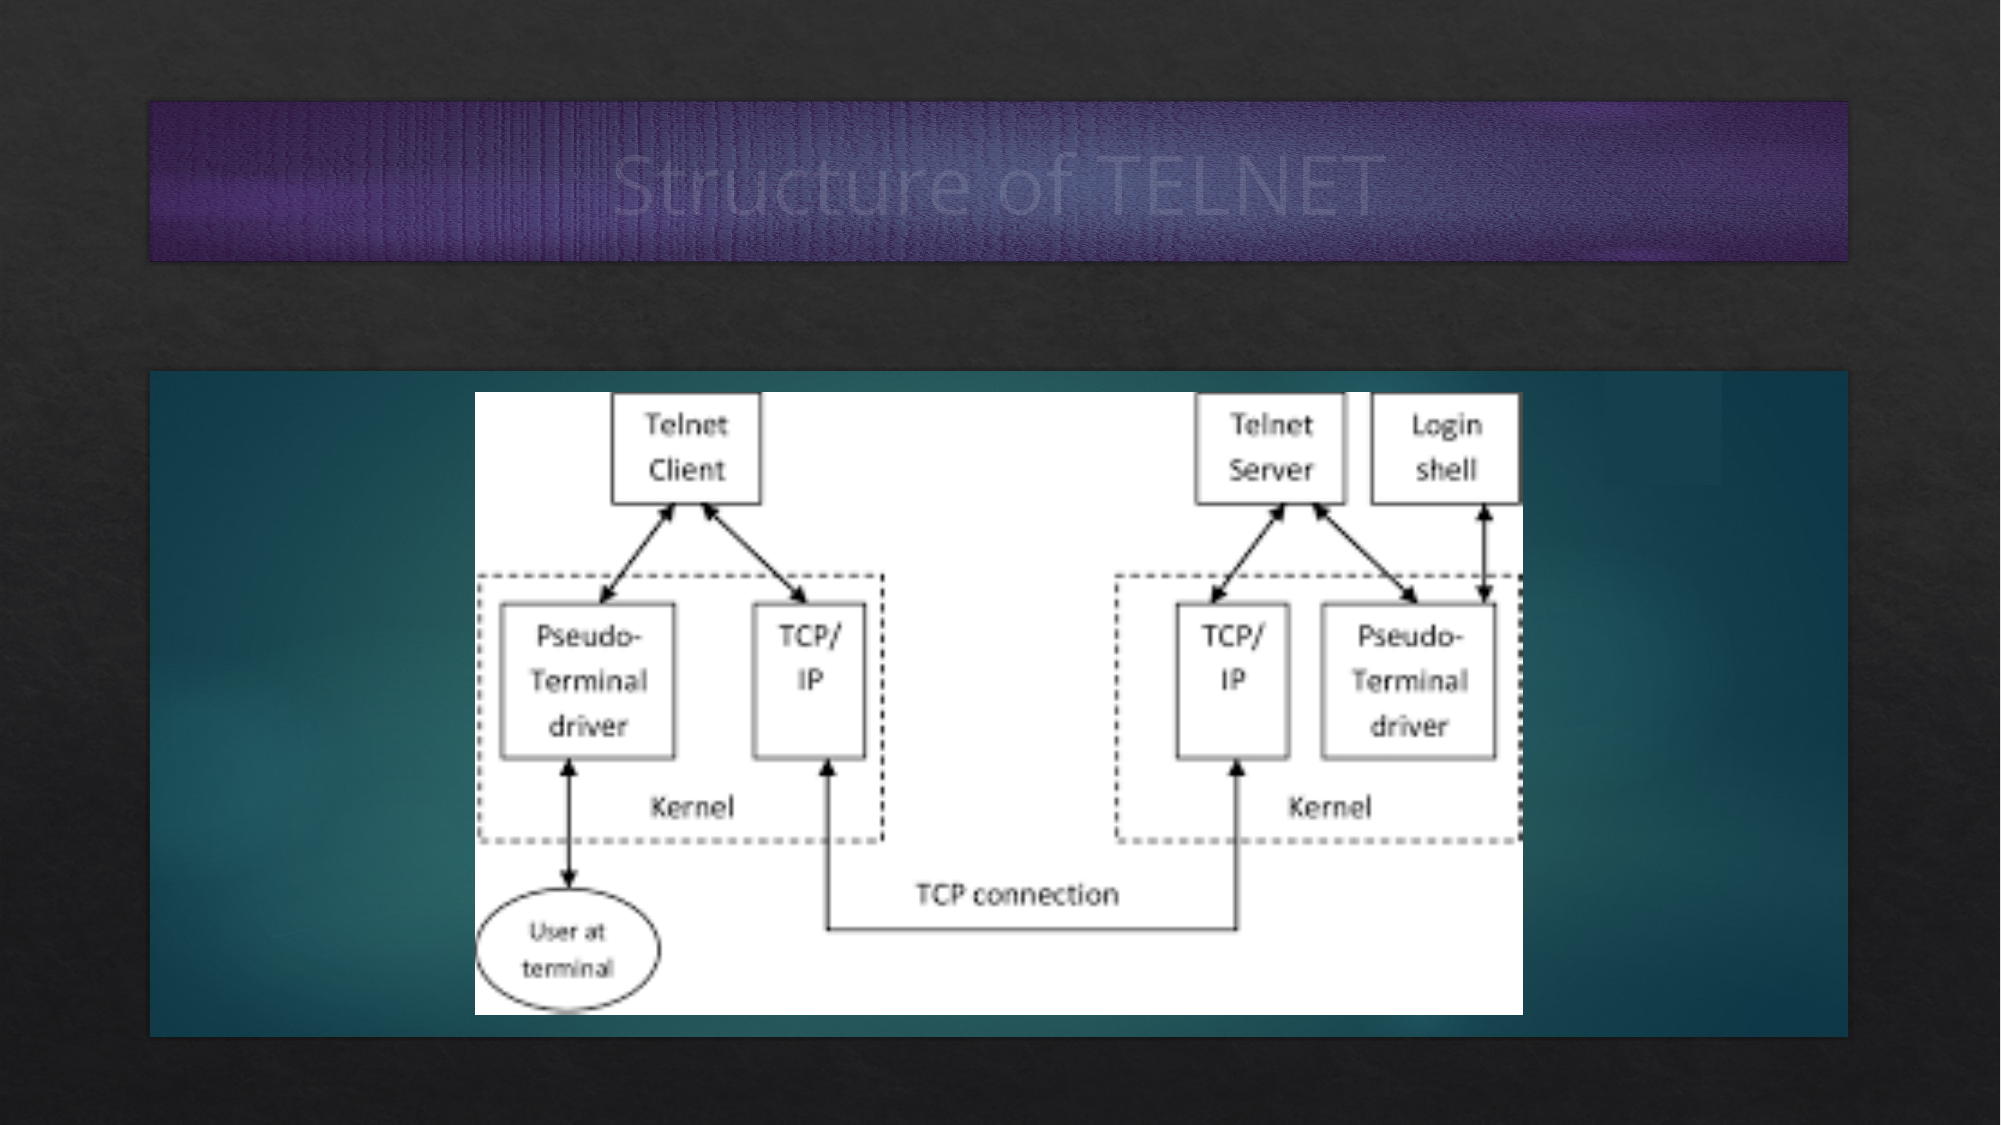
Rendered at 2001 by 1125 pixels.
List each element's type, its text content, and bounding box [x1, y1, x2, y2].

title Structure of TELNET [149, 101, 1850, 262]
list [149, 370, 1849, 1038]
picture [475, 392, 1523, 1016]
